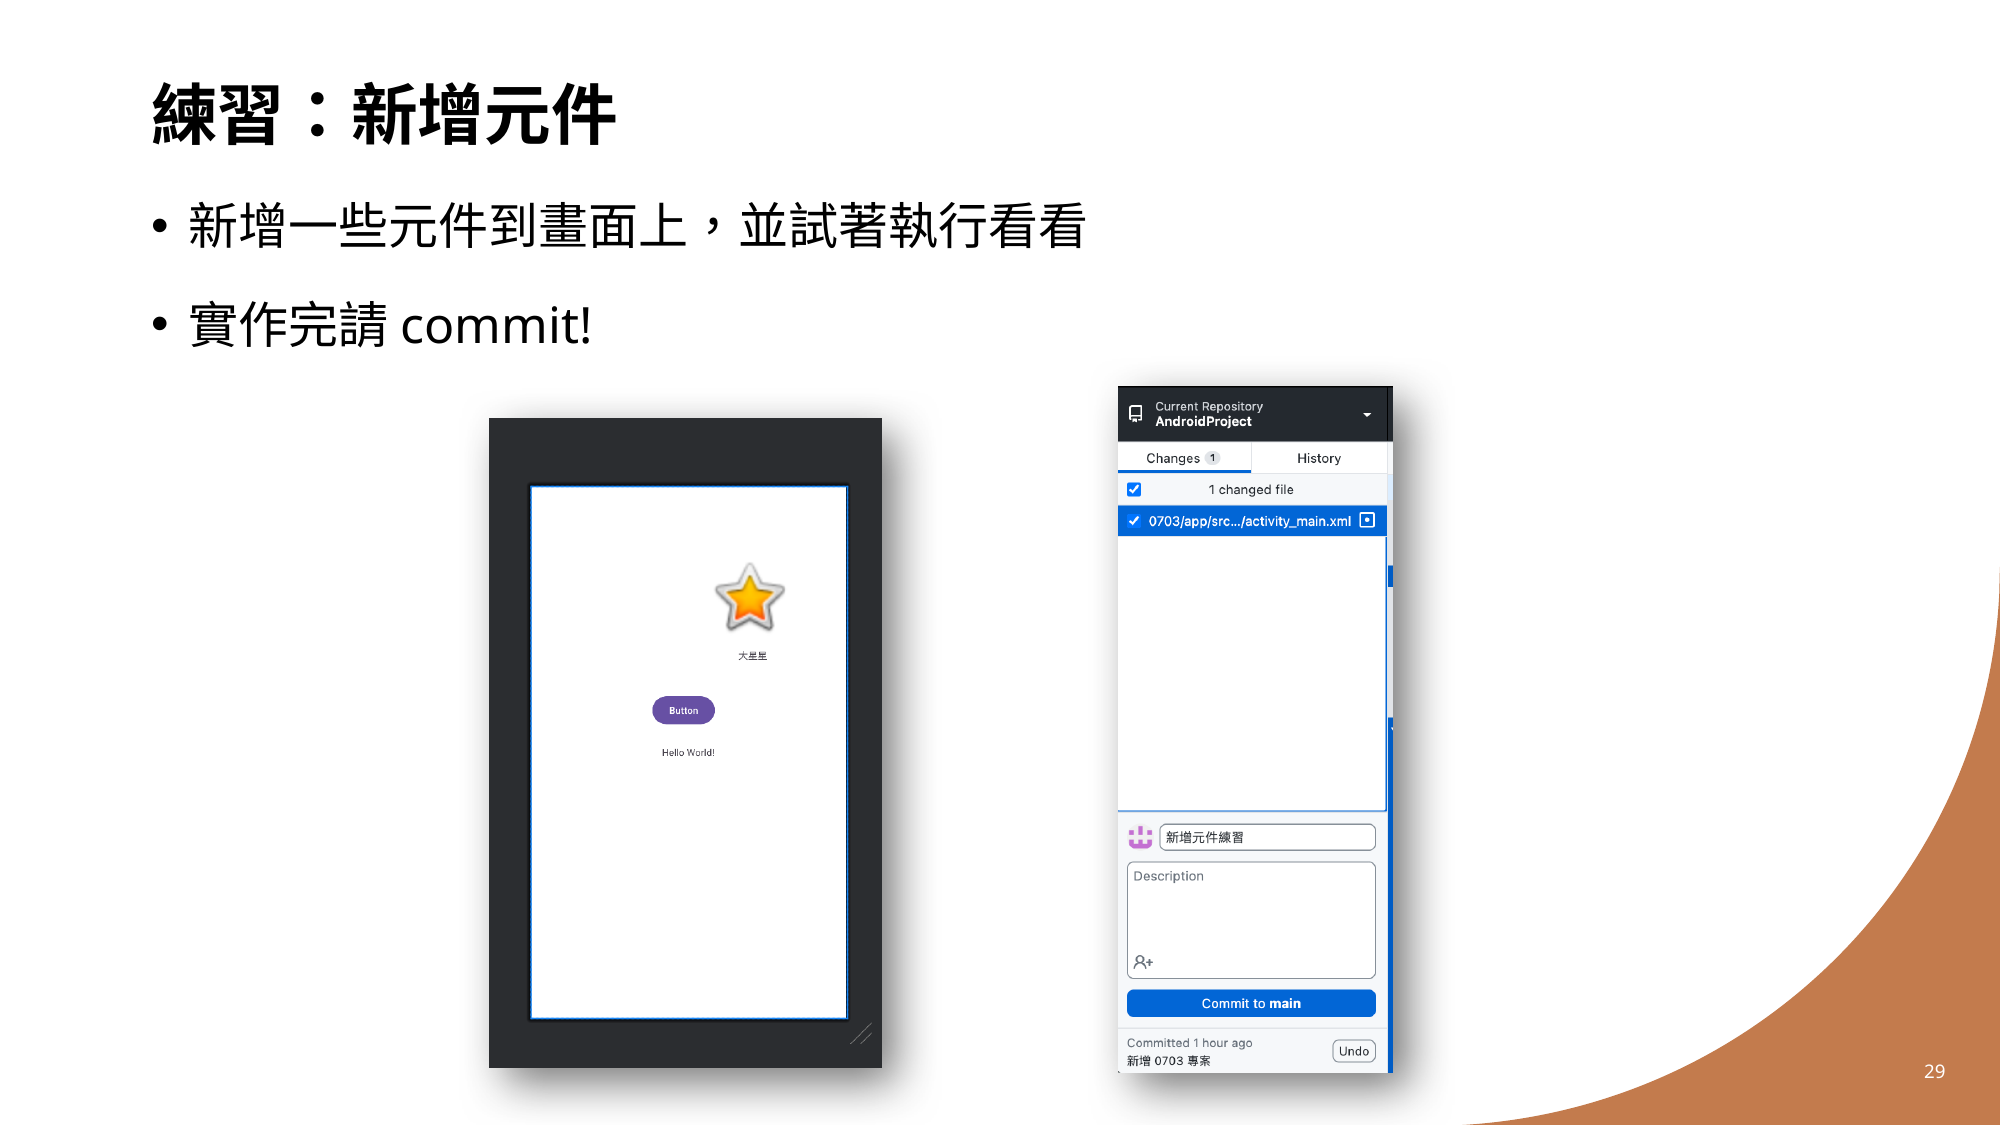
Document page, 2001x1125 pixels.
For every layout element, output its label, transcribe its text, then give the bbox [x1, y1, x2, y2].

slide_number 29 [1893, 1042, 1961, 1103]
picture [489, 418, 882, 1068]
list 新增一些元件到畫面上，並試著執行看看 實作完請commit! [136, 169, 1834, 956]
title 練習：新增元件 [136, 57, 1834, 161]
picture [1118, 386, 1393, 1073]
